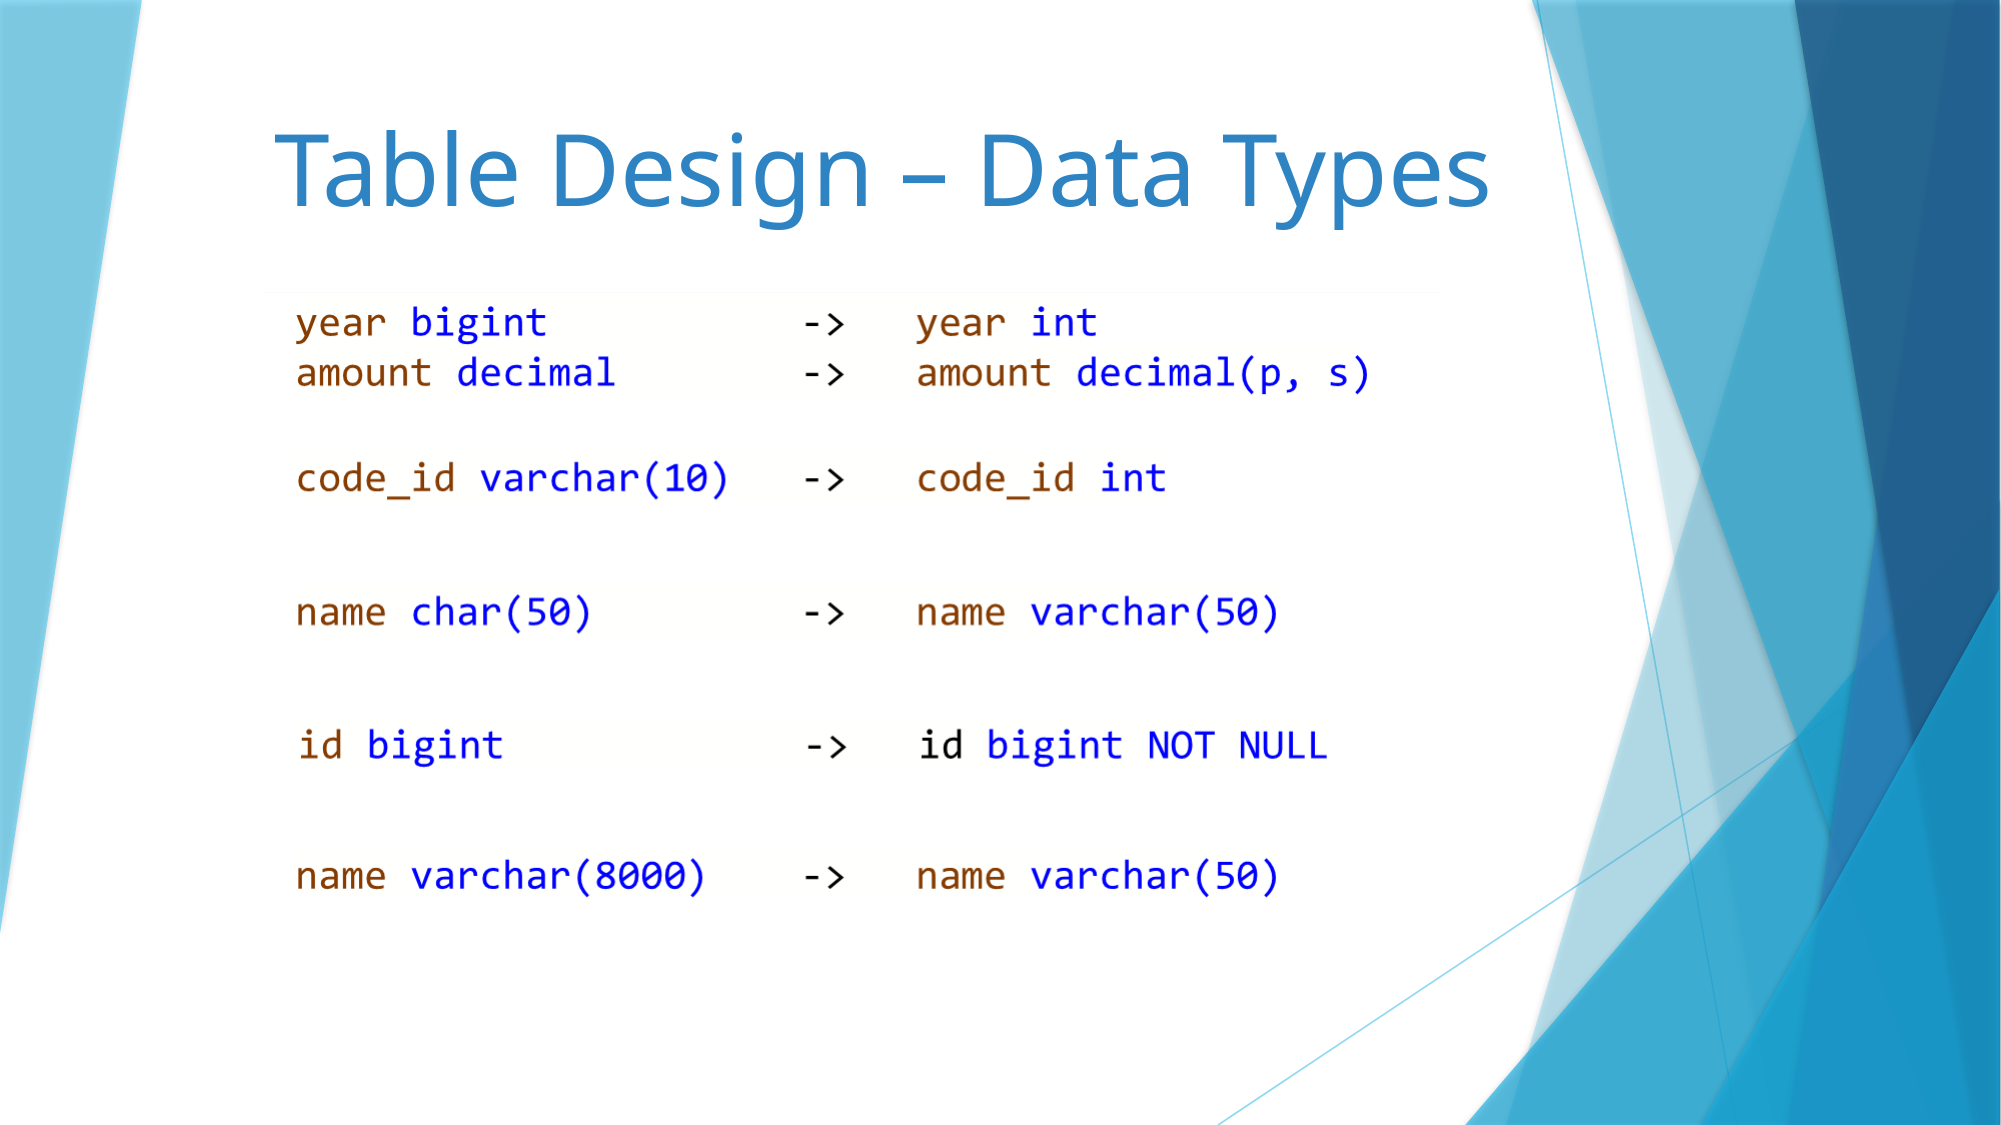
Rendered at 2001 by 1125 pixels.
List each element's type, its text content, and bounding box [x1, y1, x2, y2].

picture [261, 283, 1442, 956]
title Table Design – Data Types [247, 93, 1522, 234]
